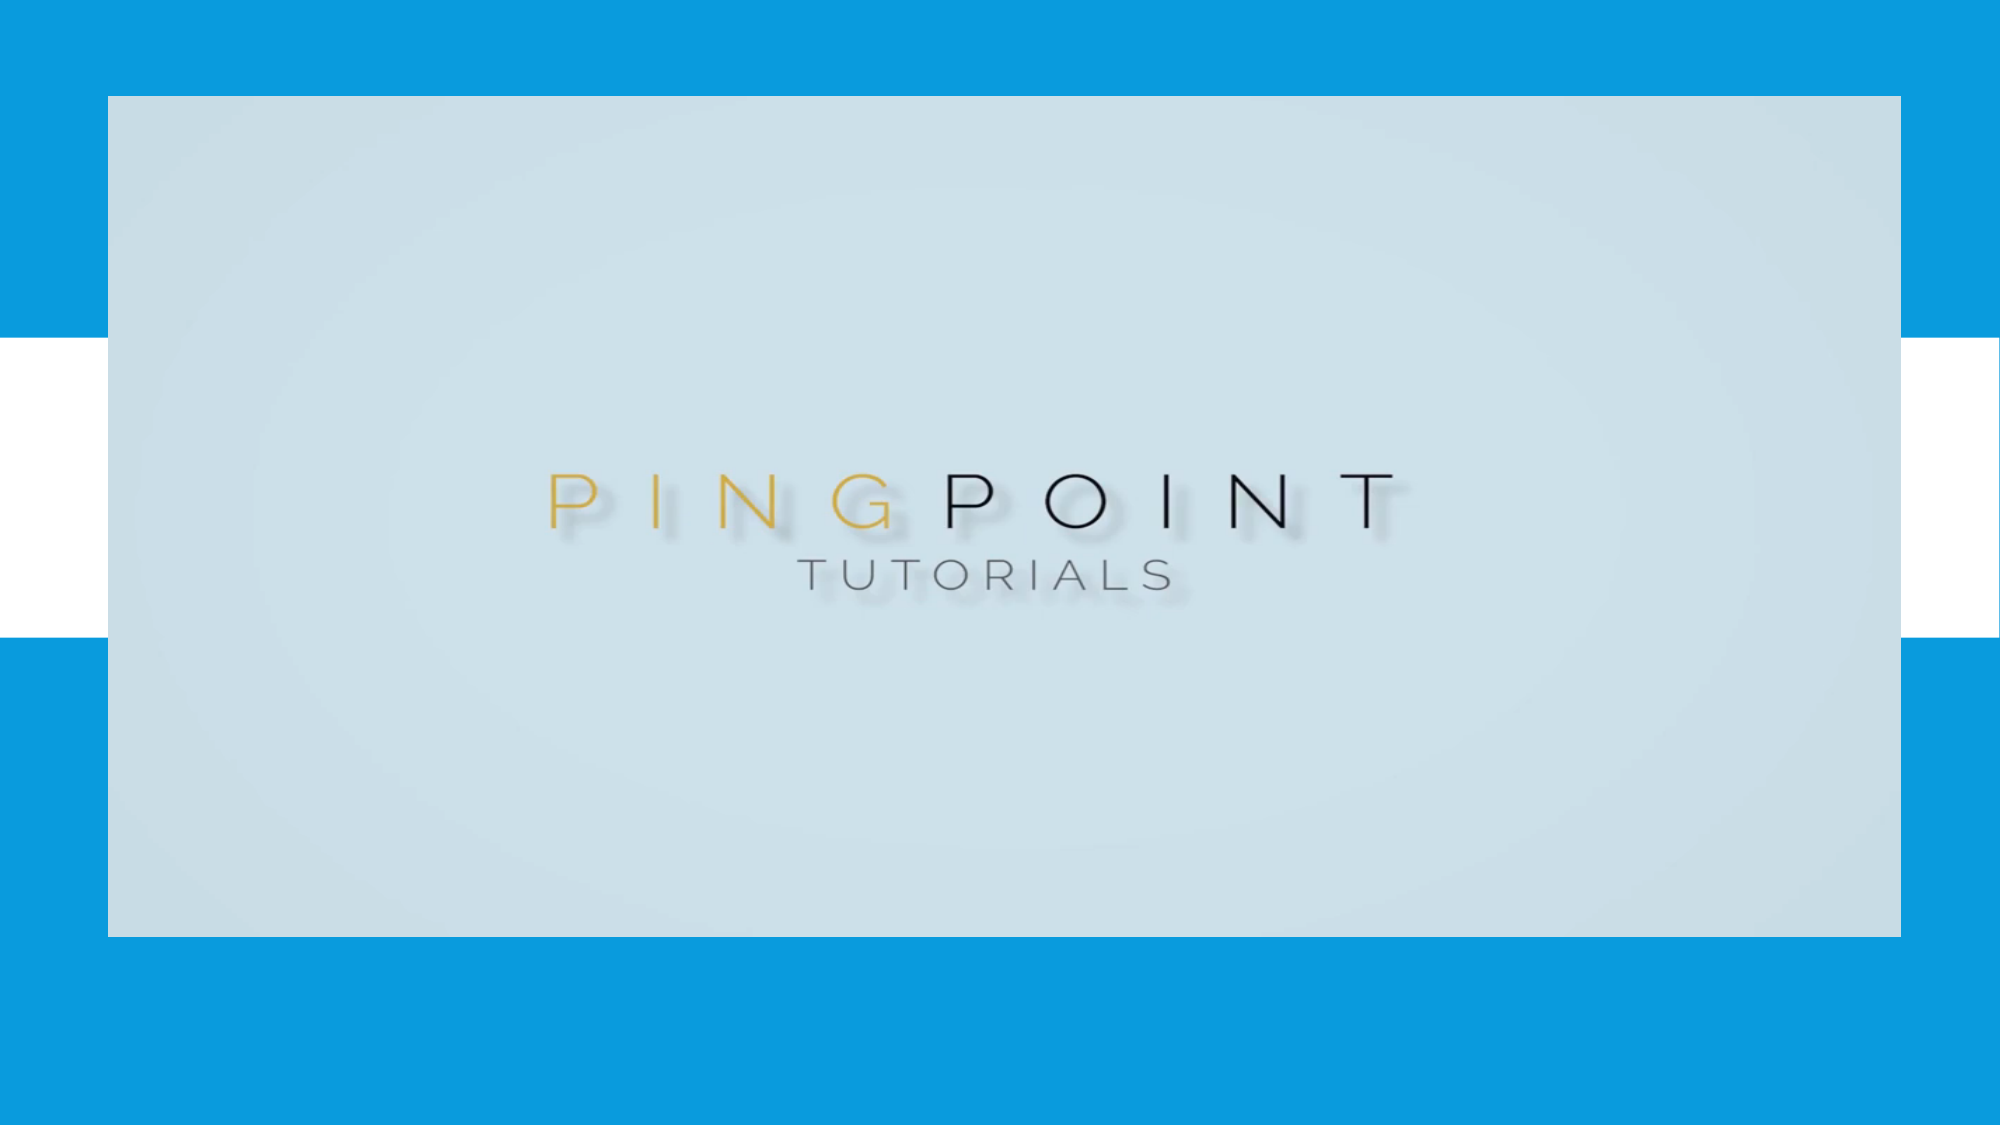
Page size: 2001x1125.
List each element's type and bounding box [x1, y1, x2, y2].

text_box [107, 95, 1902, 938]
